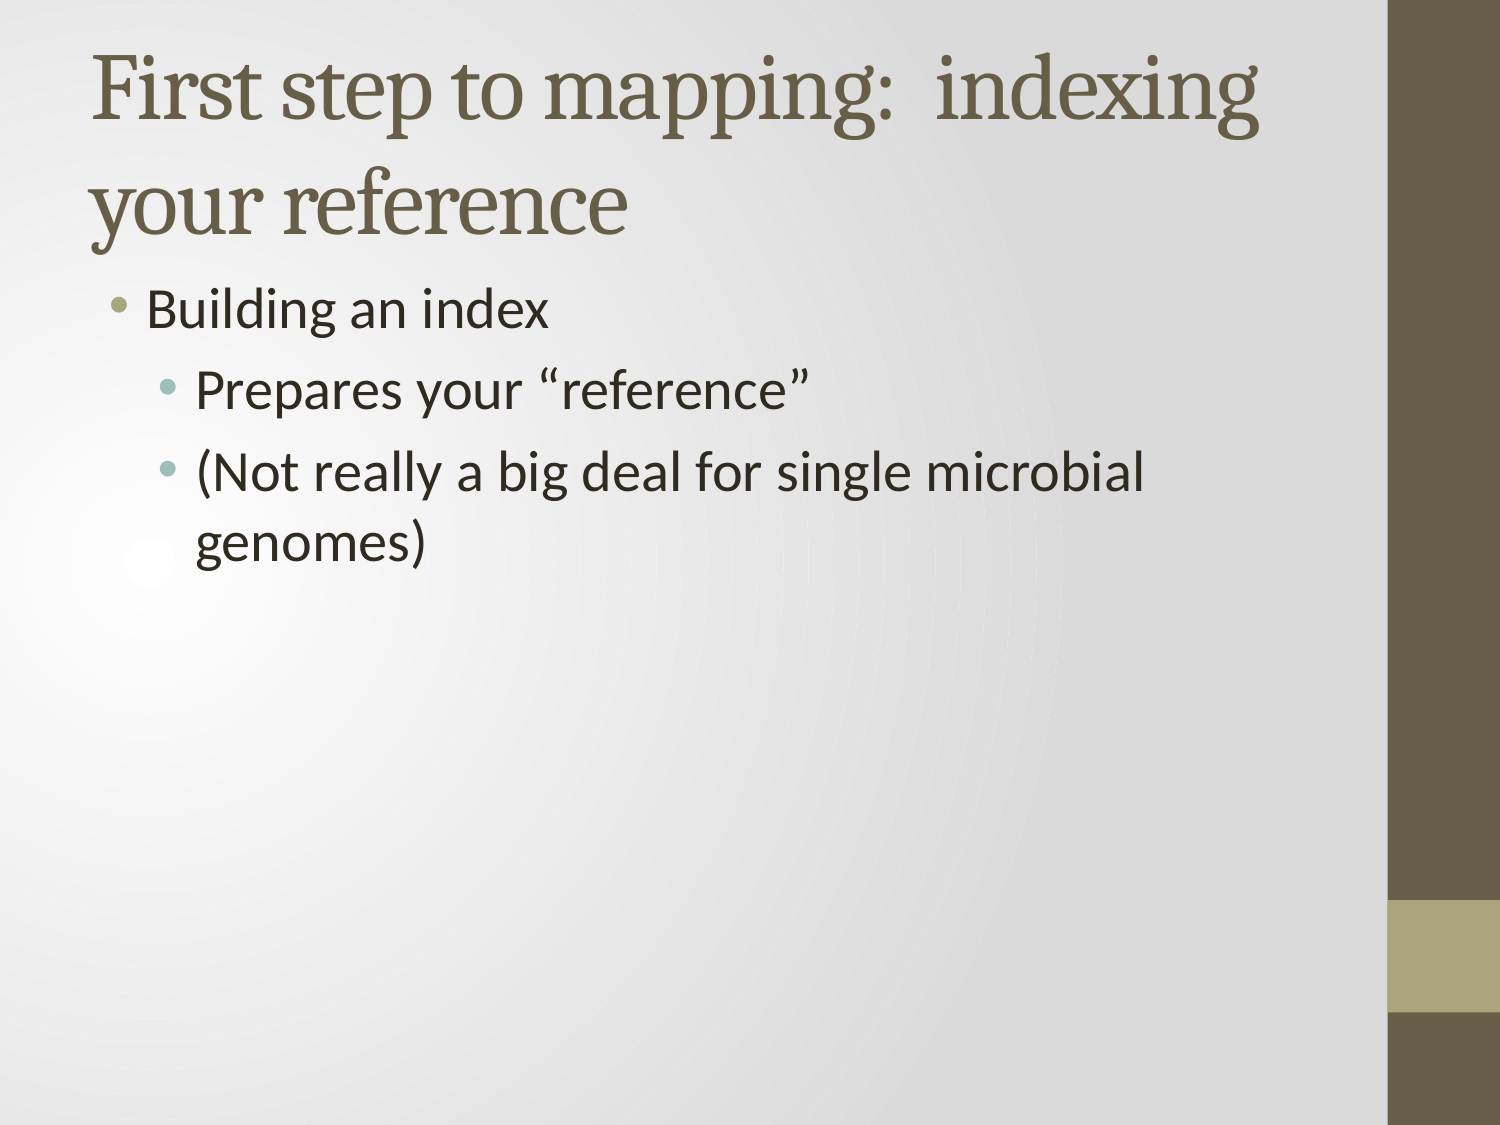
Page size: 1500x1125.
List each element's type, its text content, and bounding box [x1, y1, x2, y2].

list Building an index Prepares your “reference” (Not really a big deal for single microbial genomes) [75, 262, 1325, 1050]
title First step to mapping: indexing your reference [75, 45, 1325, 233]
